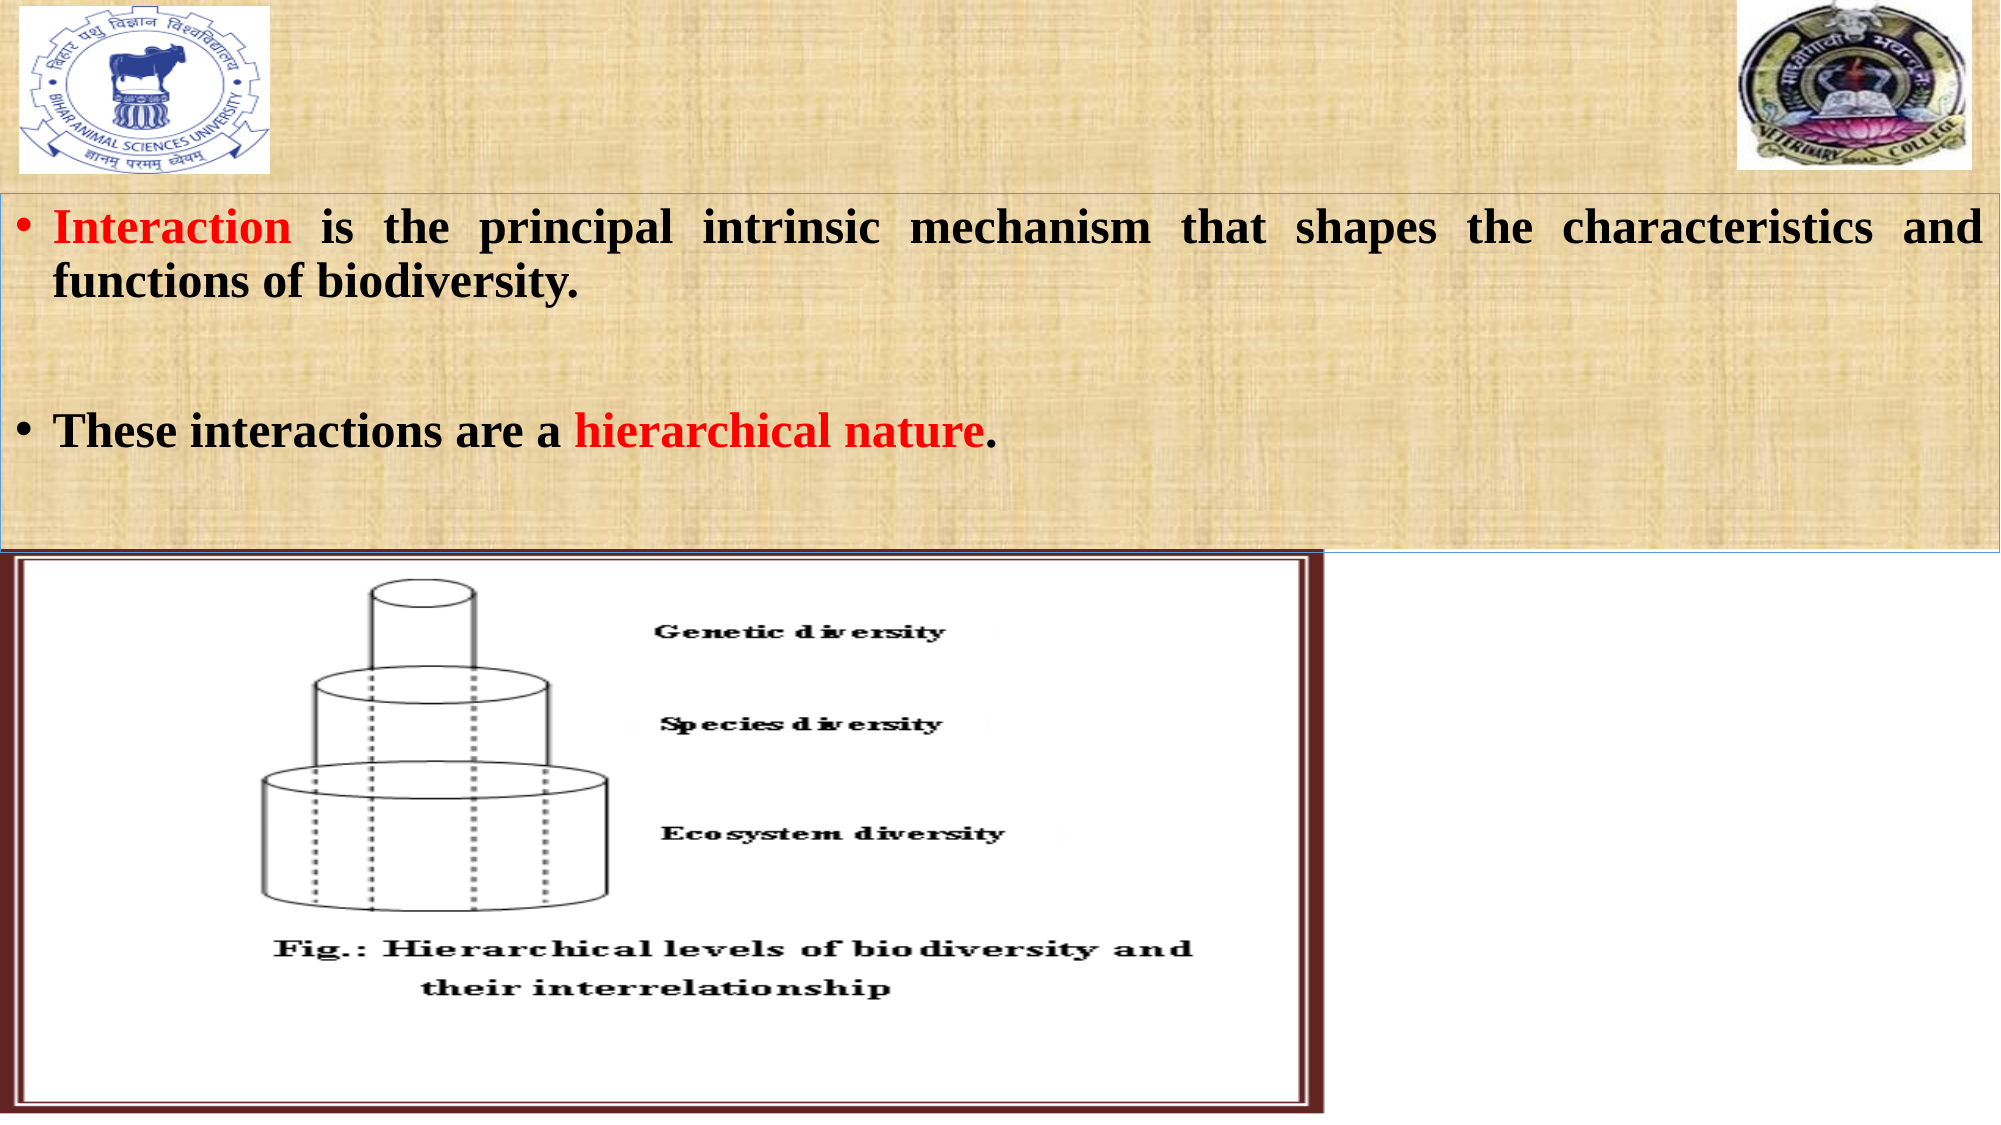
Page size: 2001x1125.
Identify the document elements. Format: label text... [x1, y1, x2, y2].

text_box Interaction is the principal intrinsic mechanism that shapes the characteristics and functions of biodiversity. These interactions are a hierarchical nature. [0, 193, 2000, 549]
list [0, 549, 2000, 1125]
list Species are distinct units of diversity, each playing a specific role in an ecosystem. Therefore loss of species has consequences for the ecosystem as a whole. Refers to the variety of living species within a geographic area. It encompasses the taxonomic hierarchy and its components, from individuals upwards to species, genera and beyond. The simplest measures of species diversity (SR+SE) are: Species richness (the number of species per unit area) Species evenness (the evenness in number of individuals of each species in the area). Generally, greater the species richness greater is the species diversity. [0, 0, 2000, 193]
picture [19, 6, 270, 174]
picture [1737, 0, 1972, 170]
